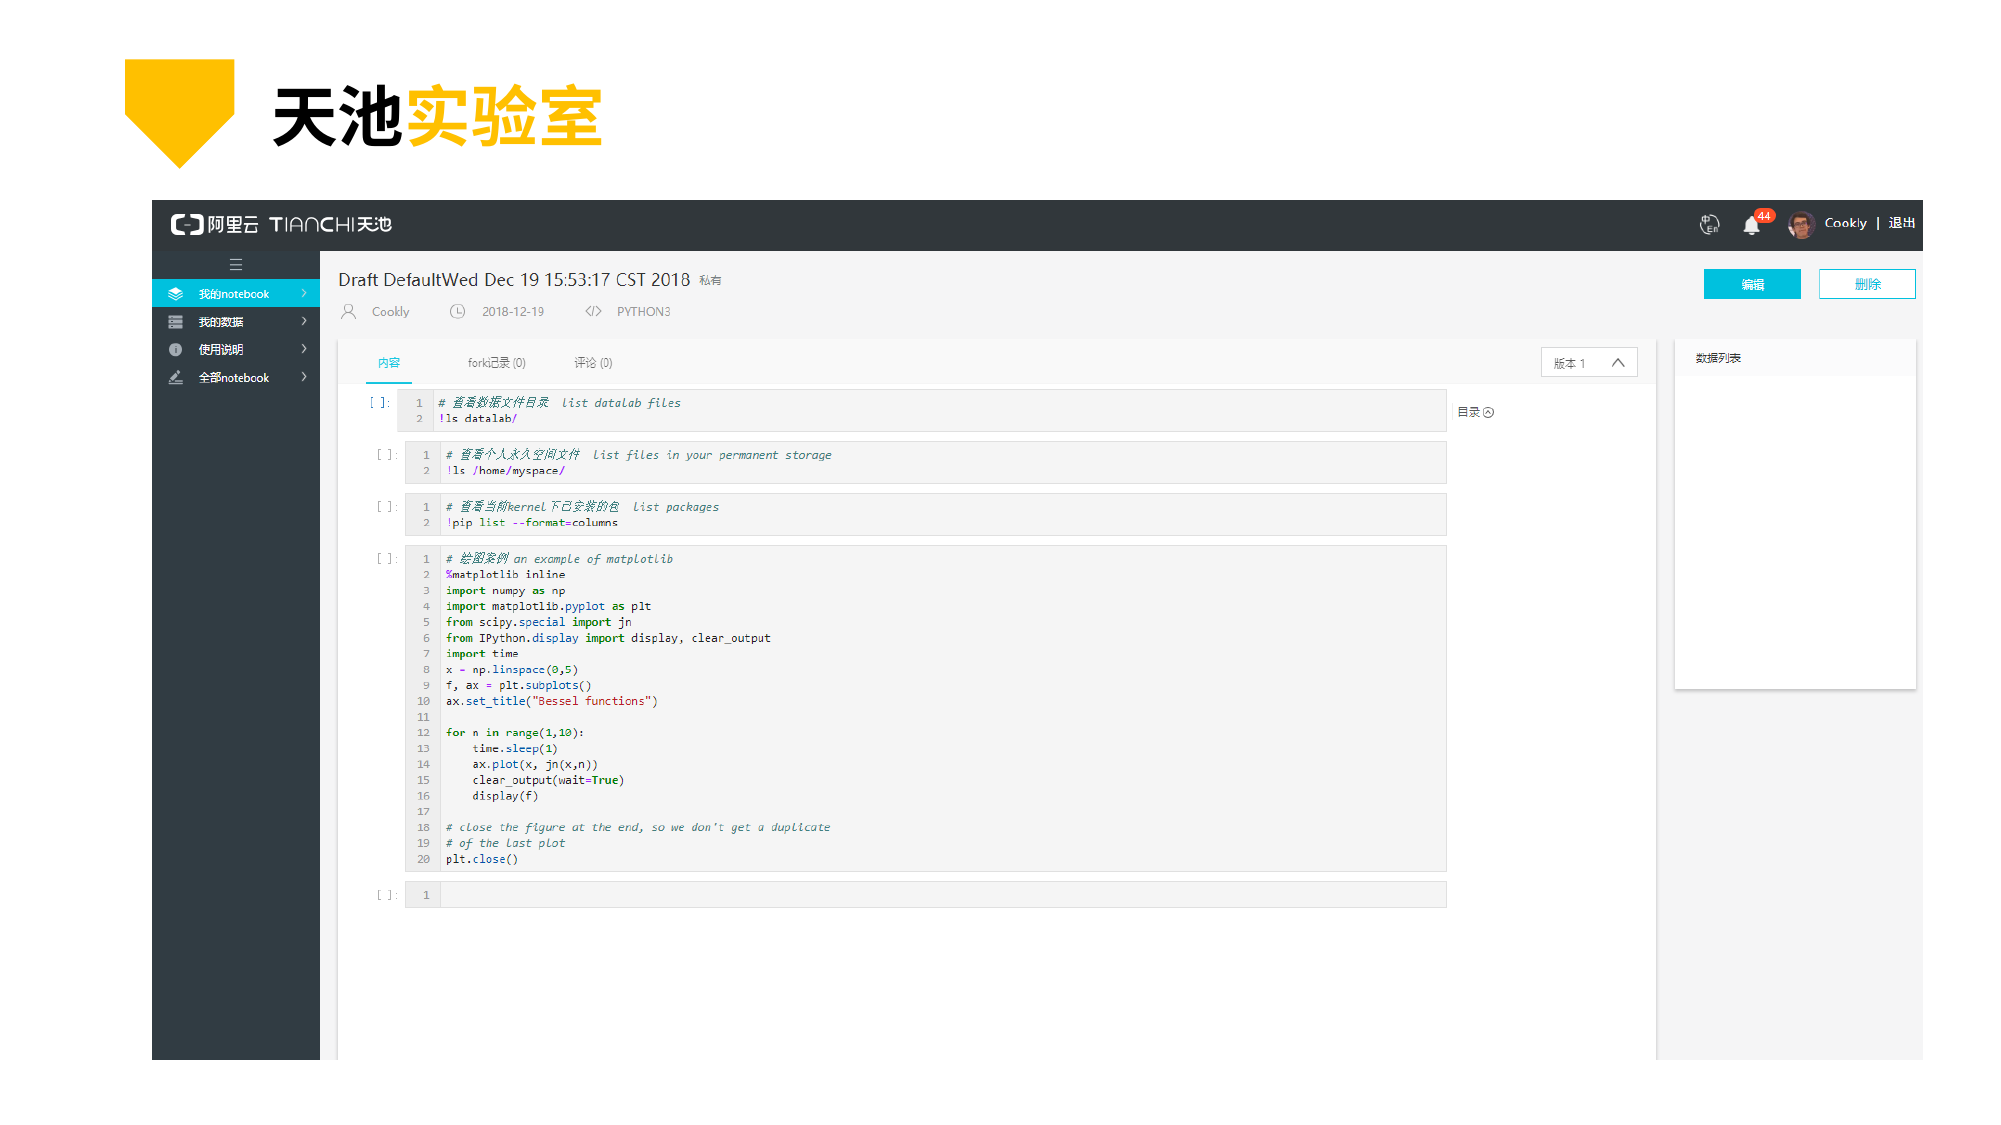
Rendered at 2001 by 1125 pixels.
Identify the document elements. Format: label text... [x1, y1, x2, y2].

picture [152, 199, 1923, 1060]
list 天池实验室 [256, 76, 907, 152]
